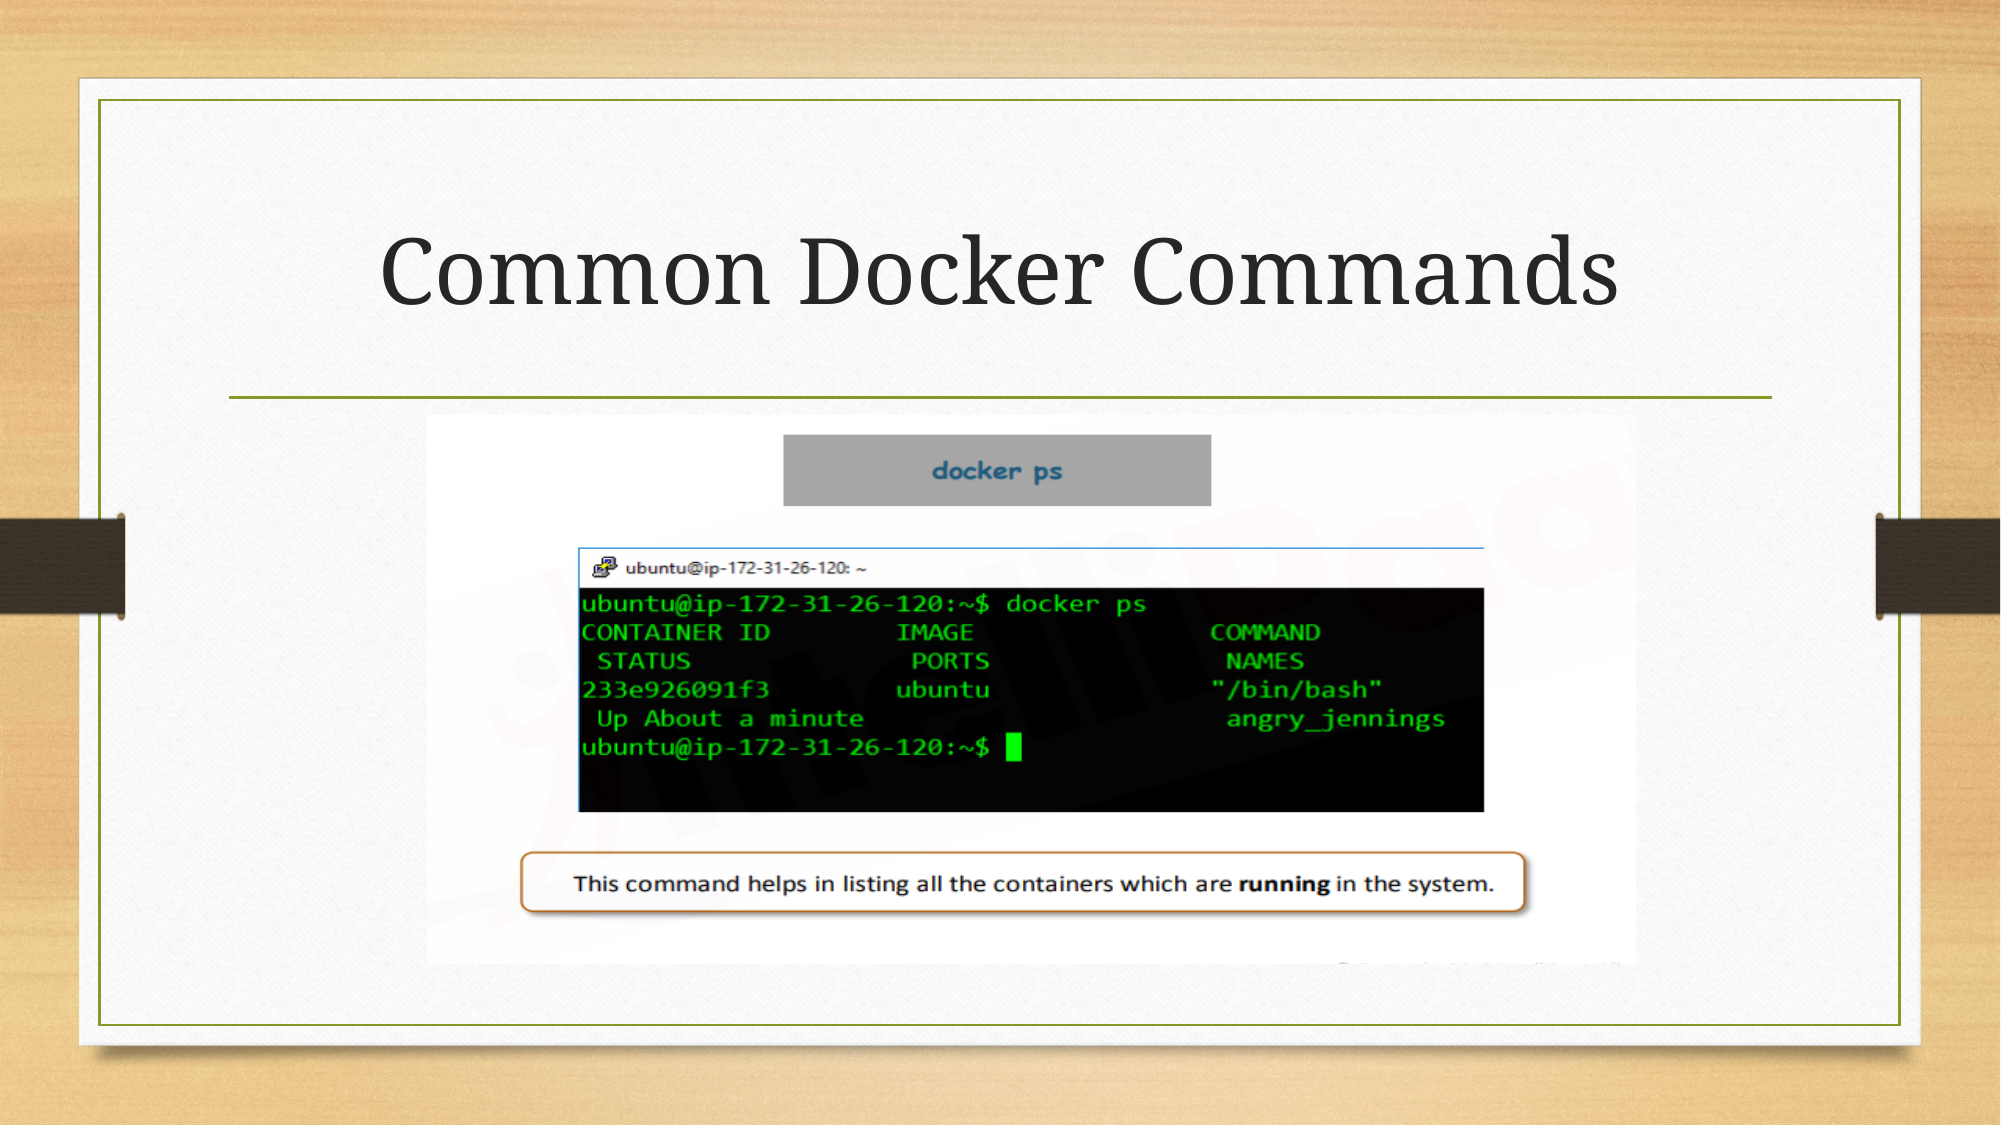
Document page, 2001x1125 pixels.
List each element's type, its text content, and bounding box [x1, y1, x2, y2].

title Common Docker Commands [212, 161, 1788, 375]
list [426, 415, 1637, 965]
picture [0, 0, 2001, 1125]
